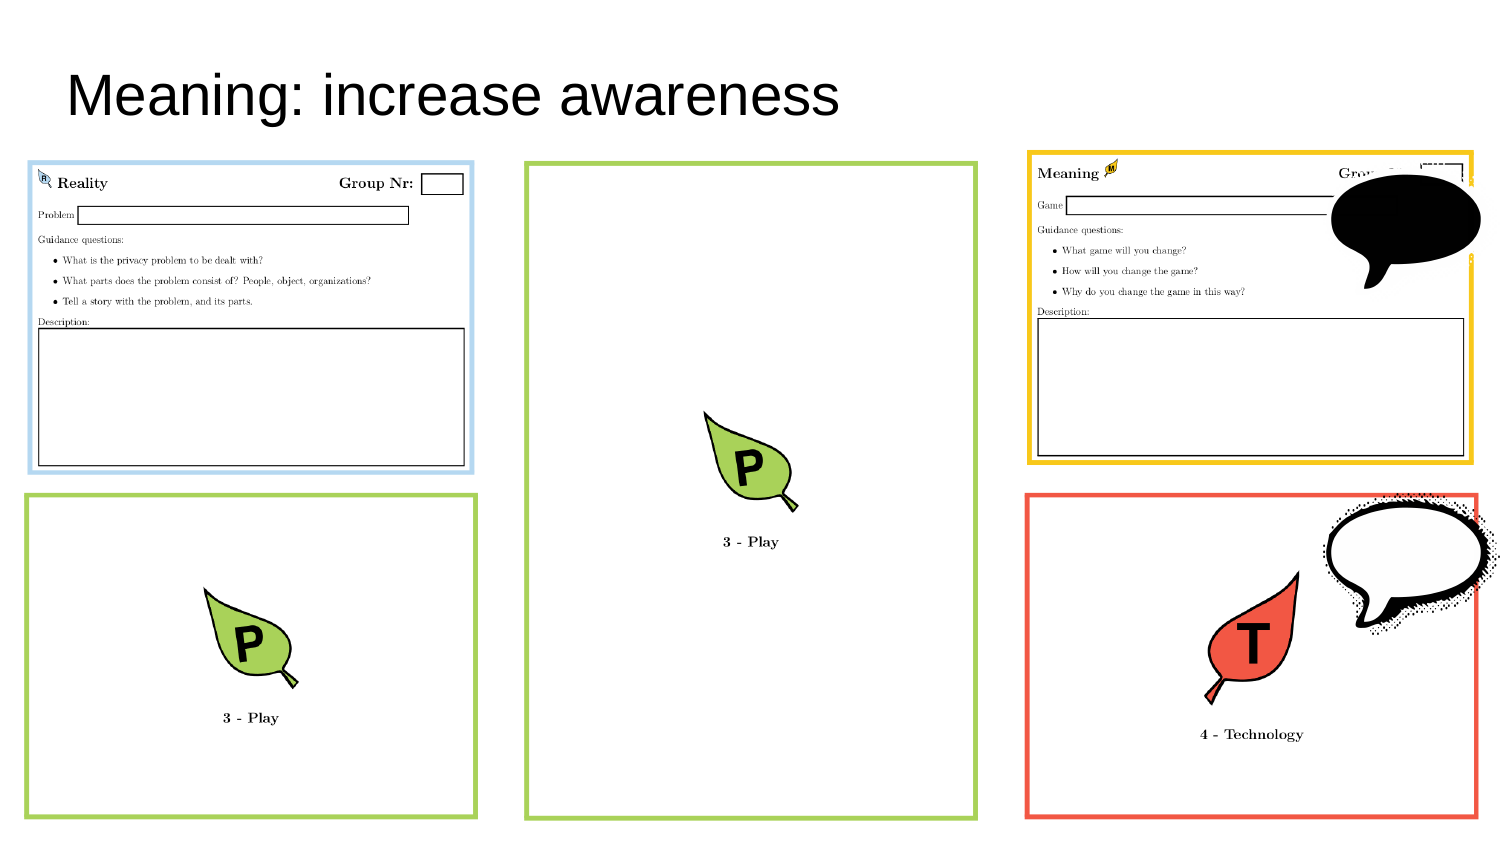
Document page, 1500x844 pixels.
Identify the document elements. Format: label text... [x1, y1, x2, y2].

title Meaning: increase awareness [51, 42, 1449, 134]
picture [0, 136, 1500, 844]
